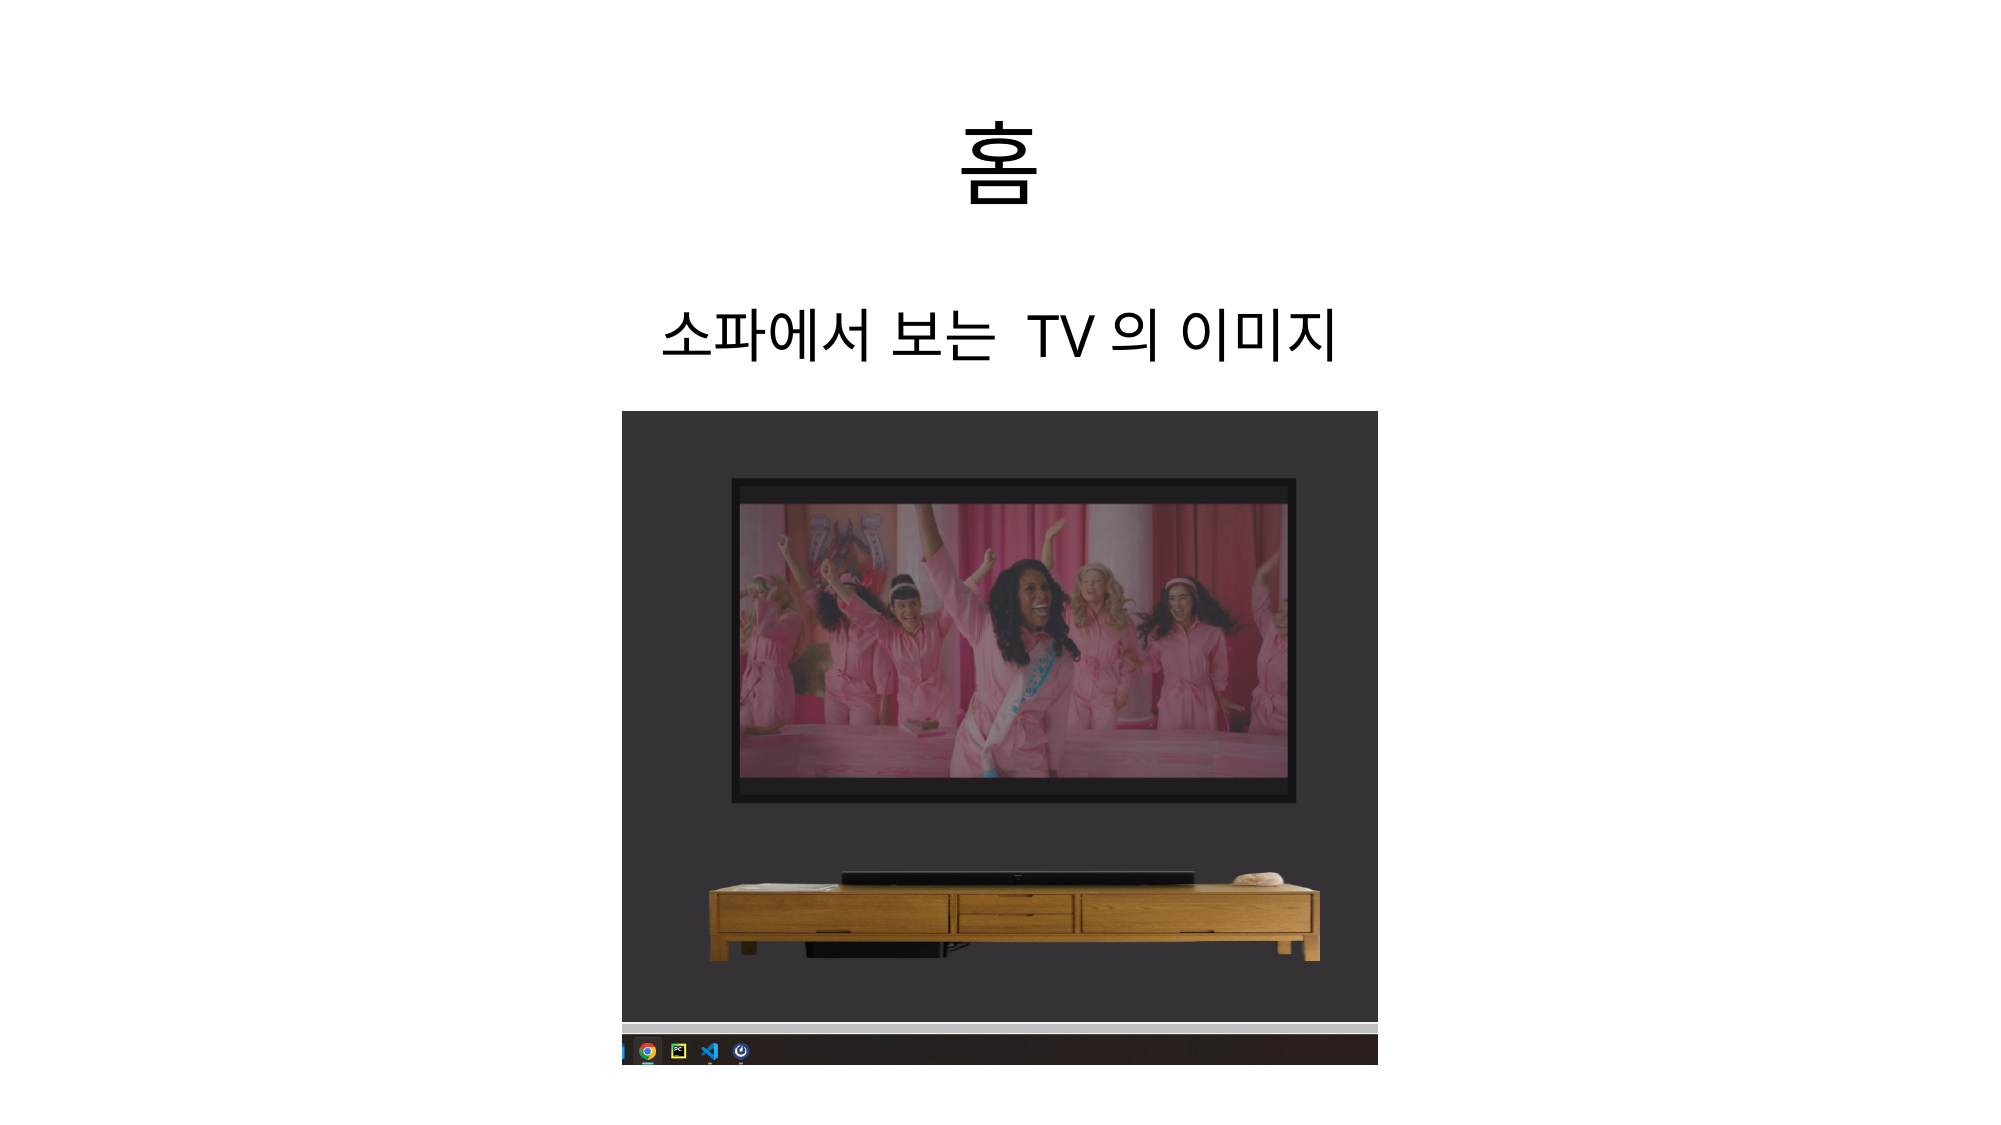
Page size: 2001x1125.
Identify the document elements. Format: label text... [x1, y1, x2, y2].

list 소파에서 보는 TV의 이미지 [137, 299, 1863, 1014]
picture [622, 410, 1378, 1065]
title 홈 [137, 59, 1863, 278]
